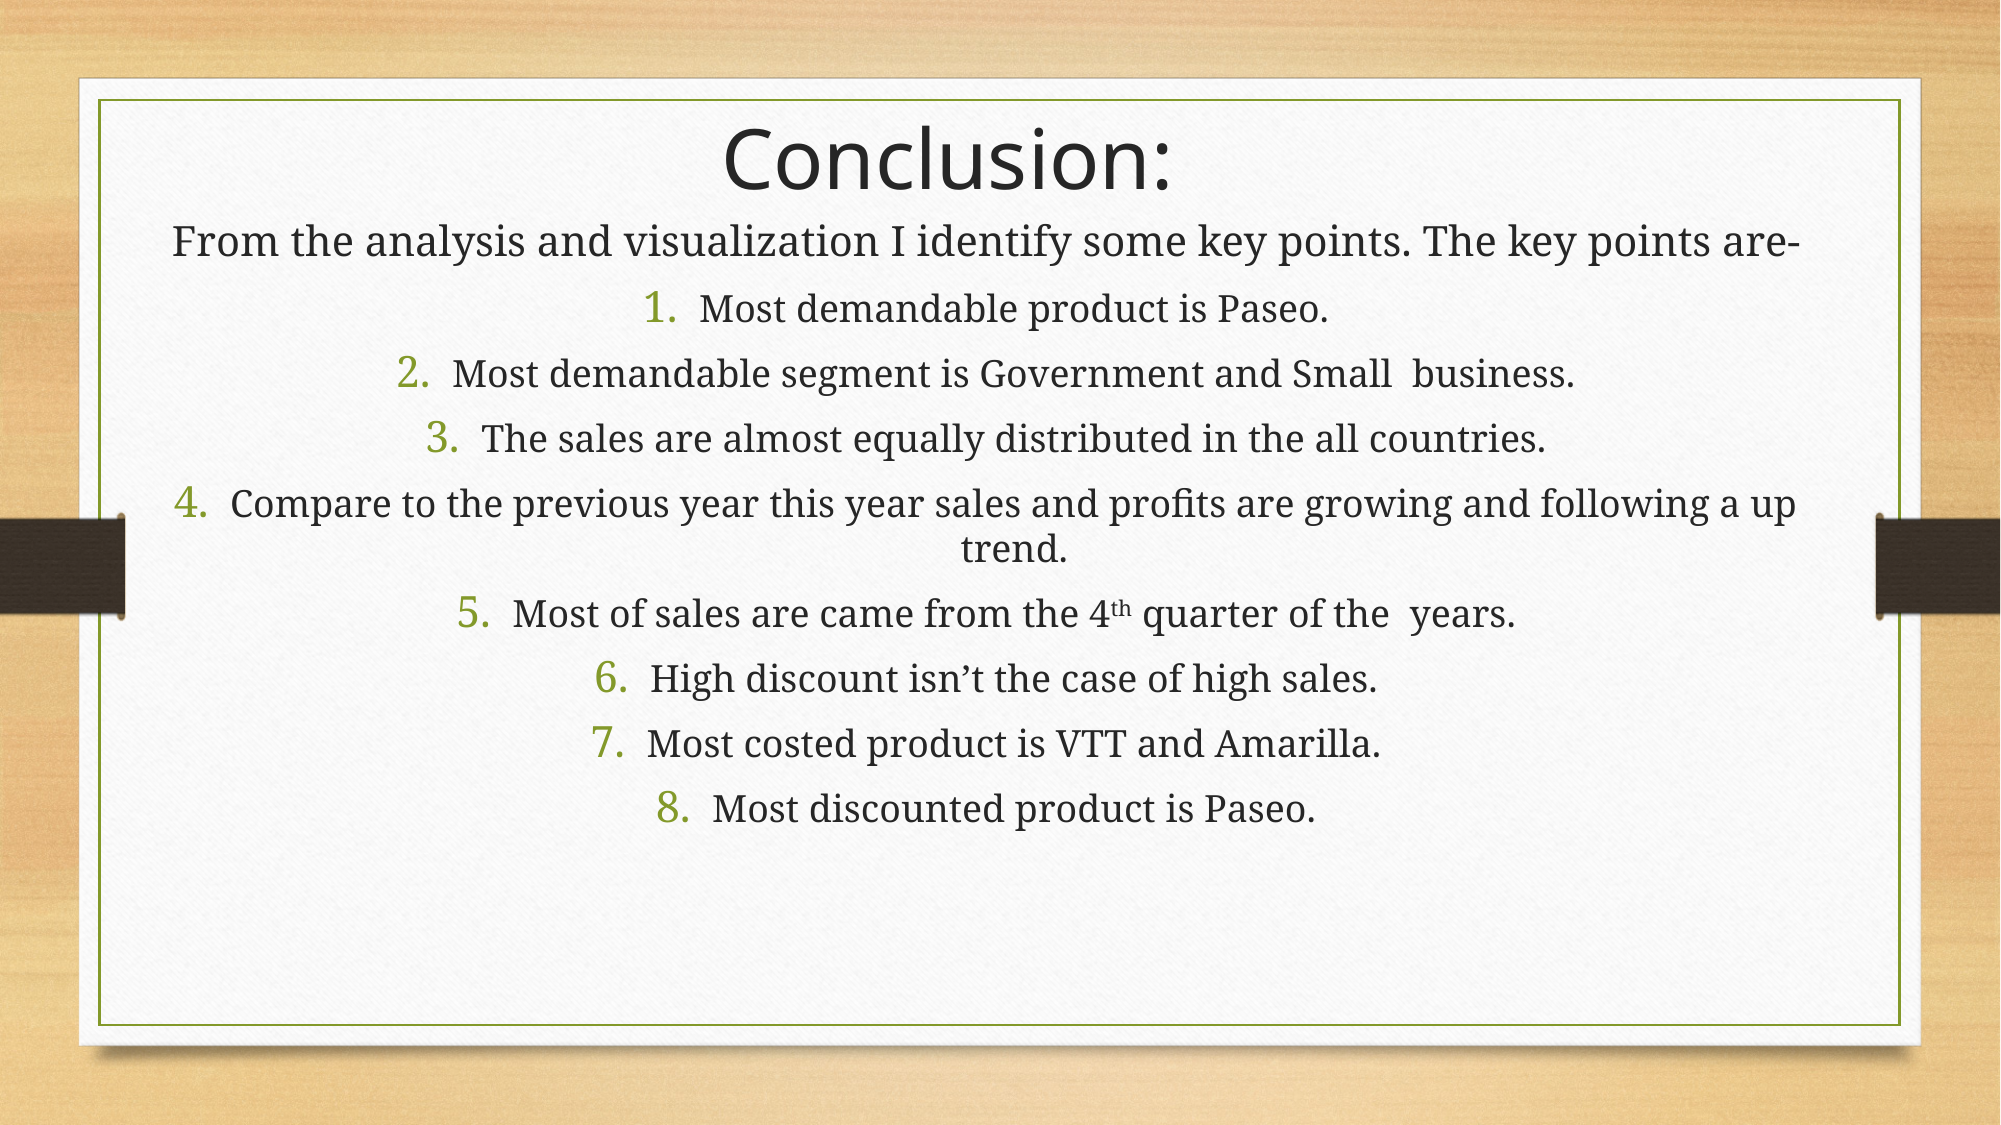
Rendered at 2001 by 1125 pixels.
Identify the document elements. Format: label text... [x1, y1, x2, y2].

list From the analysis and visualization I identify some key points. The key points are- Most demandable product is Paseo. Most demandable segment is Government and Small business. The sales are almost equally distributed in the all countries. Compare to the previous year this year sales and profits are growing and following a up trend. Most of sales are came from the 4th quarter of the years. High discount isn’t the case of high sales. Most costed product is VTT and Amarilla. Most discounted product is Paseo. [155, 207, 1818, 1032]
title Conclusion: [60, 74, 1835, 238]
picture [0, 0, 2001, 1125]
